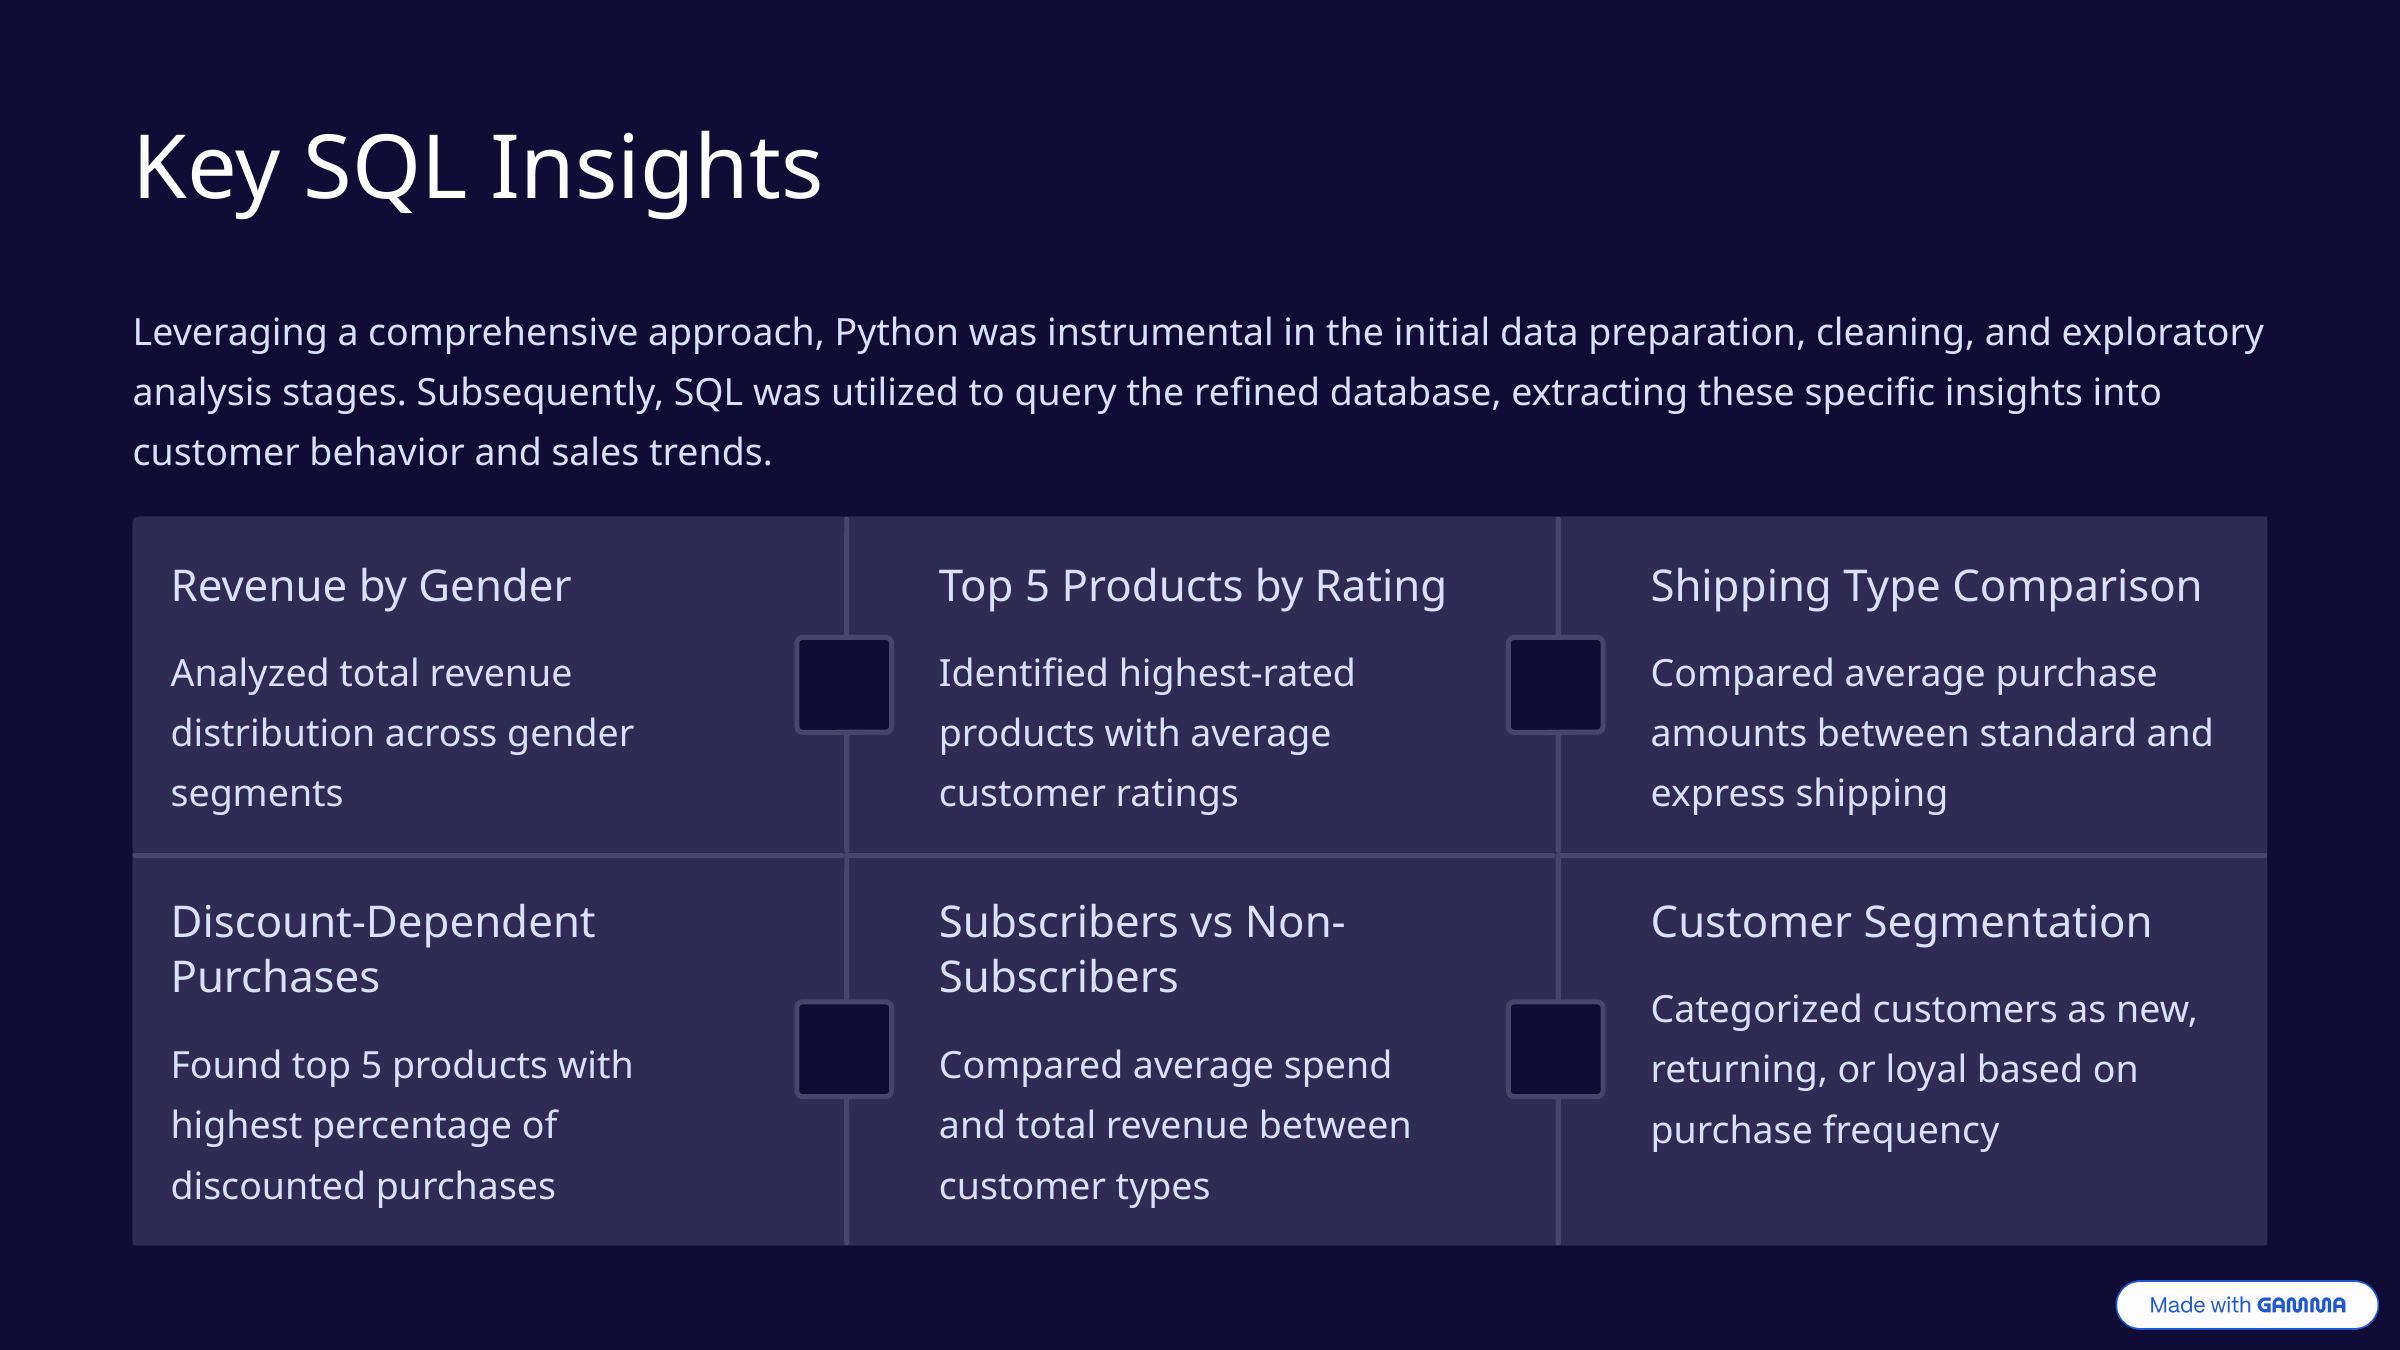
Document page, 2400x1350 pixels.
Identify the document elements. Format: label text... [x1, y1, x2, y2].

text_box Compared average purchase amounts between standard and express shipping [1650, 633, 2230, 816]
text_box Customer Segmentation [1650, 891, 2134, 947]
text_box Analyzed total revenue distribution across gender segments [170, 633, 750, 816]
text_box [844, 733, 850, 853]
text_box Compared average spend and total revenue between customer types [939, 1025, 1461, 1208]
text_box [849, 858, 1555, 1246]
text_box Categorized customers as new, returning, or loyal based on purchase frequency [1650, 969, 2230, 1152]
text_box [1555, 853, 2268, 859]
text_box [132, 857, 844, 1246]
text_box Revenue by Gender [170, 554, 617, 611]
text_box Identified highest-rated products with average customer ratings [939, 633, 1461, 816]
text_box [844, 516, 850, 637]
text_box [1508, 1001, 1604, 1097]
text_box Discount-Dependent Purchases [170, 891, 750, 1003]
text_box [1508, 637, 1604, 733]
text_box [1560, 516, 2268, 853]
text_box [1555, 857, 1561, 1001]
text_box Leveraging a comprehensive approach, Python was instrumental in the initial data preparation, cleaning, and exploratory analysis stages. Subsequently, SQL was utilized to query the refined database, extracting these specific insights into customer behavior and sales trends. [132, 292, 2268, 475]
text_box [796, 637, 892, 733]
text_box [844, 1097, 850, 1246]
text_box Top 5 Products by Rating [938, 554, 1432, 611]
text_box [132, 516, 844, 853]
text_box [844, 853, 1555, 859]
text_box Subscribers vs Non-Subscribers [939, 891, 1461, 1003]
text_box [796, 1001, 892, 1097]
text_box [132, 853, 844, 859]
picture [2106, 1271, 2389, 1339]
text_box Found top 5 products with highest percentage of discounted purchases [170, 1025, 750, 1208]
text_box [1555, 1097, 1561, 1246]
text_box [1560, 857, 2268, 1246]
text_box [1555, 516, 1561, 637]
text_box [844, 858, 850, 1001]
text_box Key SQL Insights [132, 104, 1026, 217]
text_box [1555, 733, 1561, 853]
text_box Shipping Type Comparison [1650, 554, 2187, 611]
text_box [848, 516, 1555, 853]
